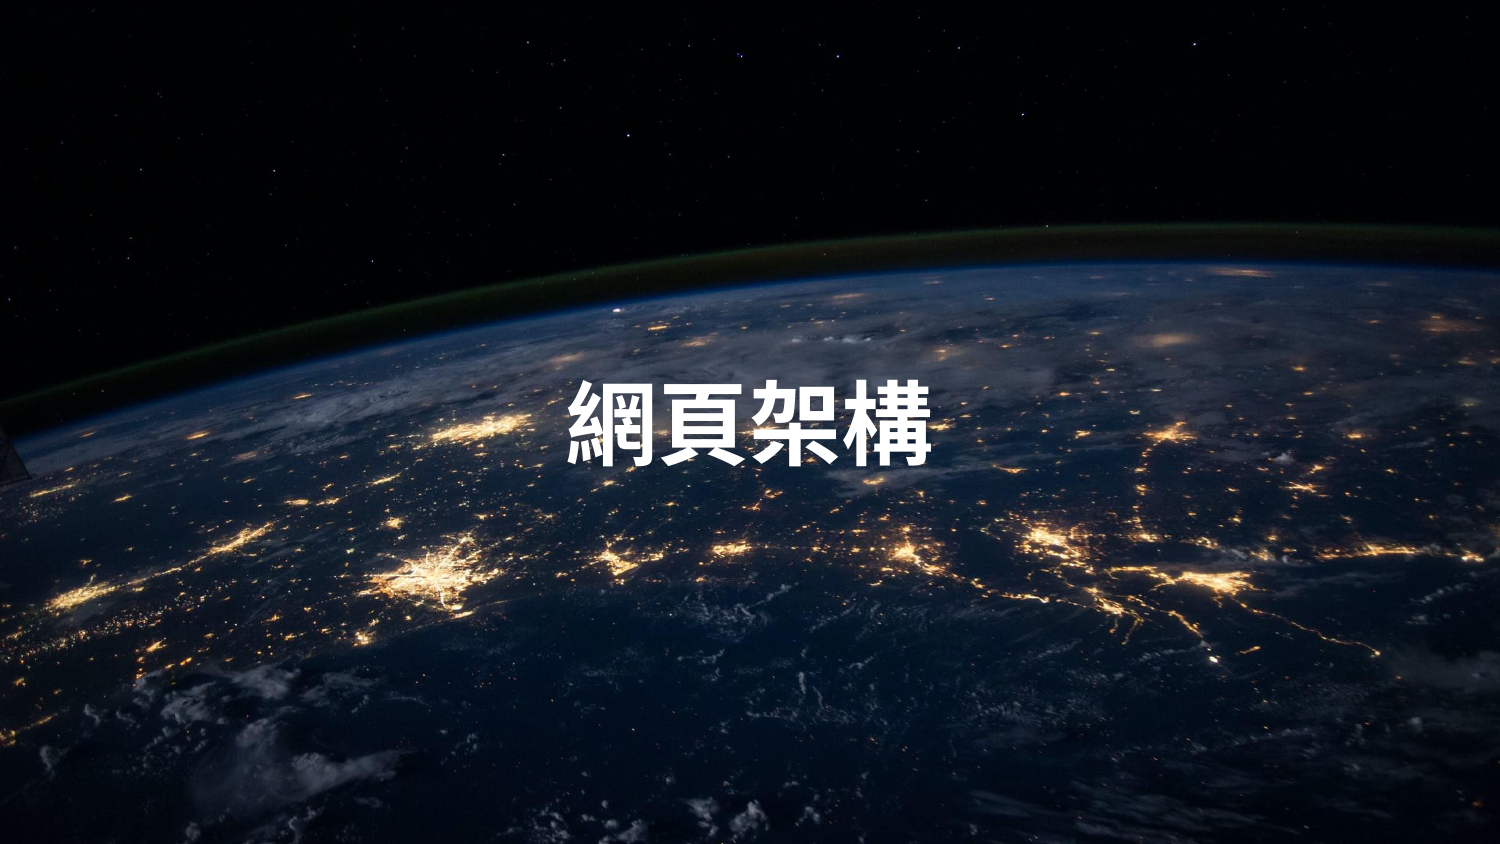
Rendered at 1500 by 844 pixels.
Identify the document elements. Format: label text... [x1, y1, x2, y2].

text_box 網頁架構 [51, 351, 1449, 493]
picture [0, 0, 1500, 844]
